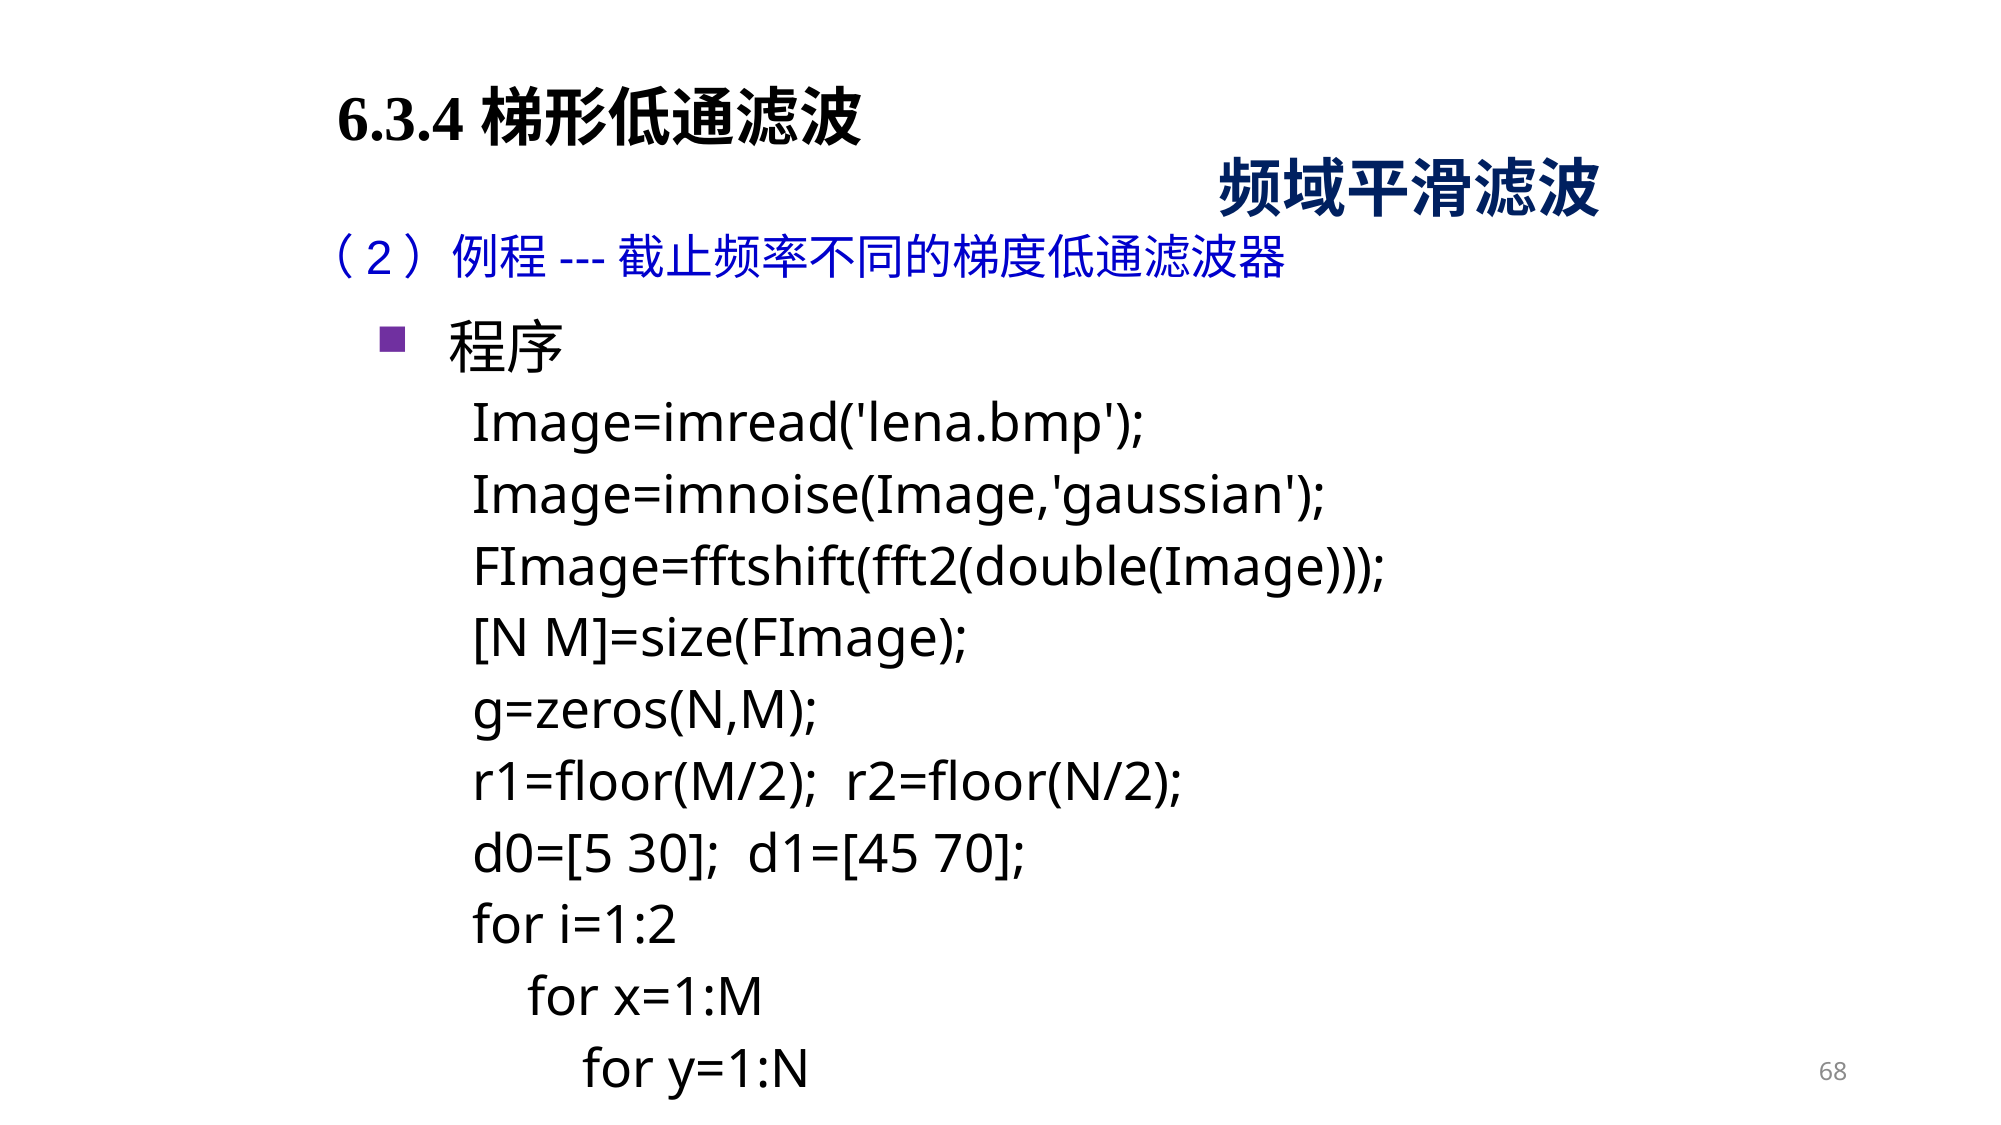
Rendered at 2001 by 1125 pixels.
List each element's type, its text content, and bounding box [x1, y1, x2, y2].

text_box 频域平滑滤波 [1218, 153, 1700, 219]
text_box 6.3.4梯形低通滤波 [322, 50, 1091, 180]
slide_number 68 [1605, 1042, 1863, 1103]
text_box （2）例程---截止频率不同的梯度低通滤波器 [291, 218, 1675, 292]
text_box 程序 Image=imread('lena.bmp'); Image=imnoise(Image,'gaussian'); FImage=fftshift(fft2(double(Image))); [N M]=size(FImage); g=zeros(N,M); r1=floor(M/2); r2=floor(N/2); d0=[5 30]; d1=[45 70]; for i=1:2 for x=1:M for y=1:N [361, 303, 1605, 1106]
